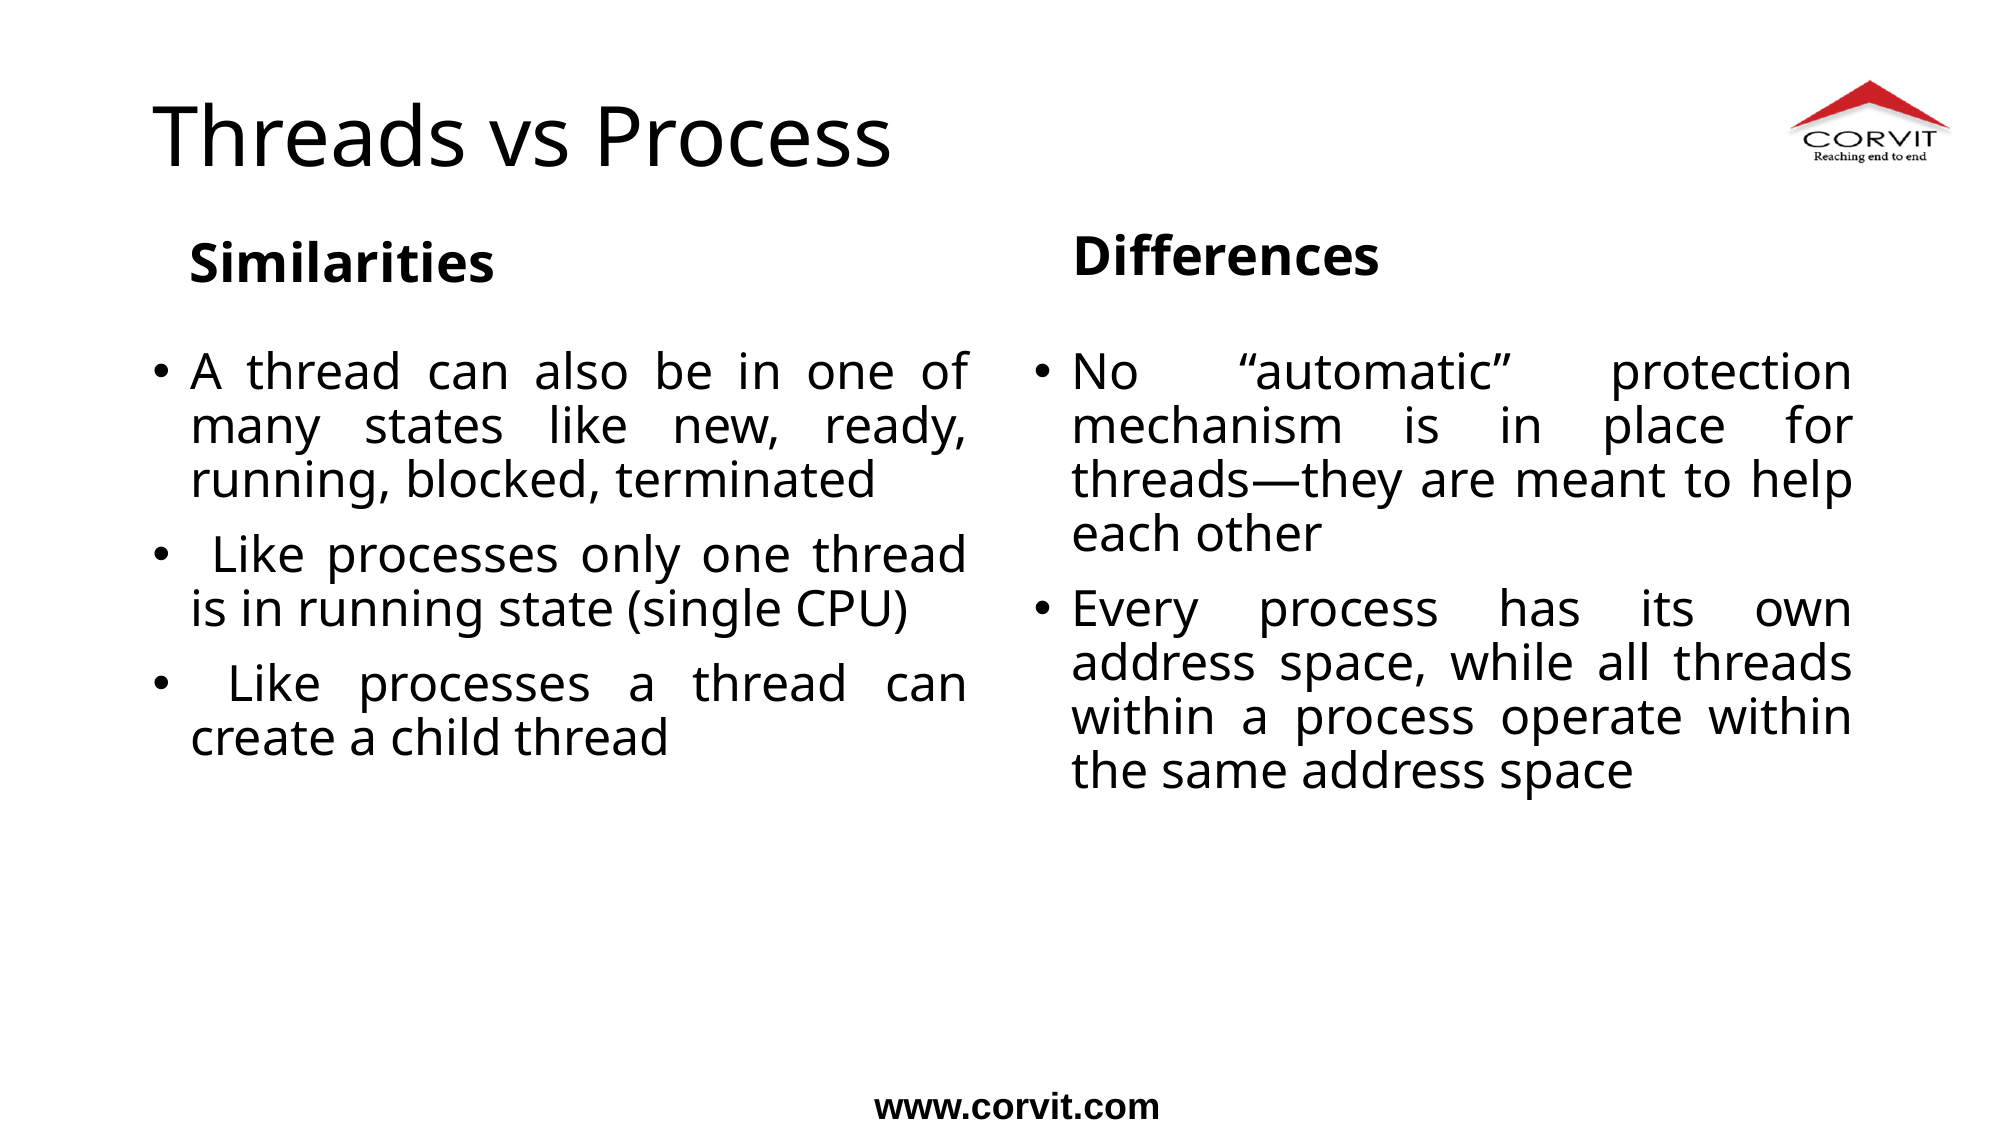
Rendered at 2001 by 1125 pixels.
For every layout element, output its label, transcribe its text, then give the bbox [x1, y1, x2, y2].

picture [1785, 77, 1953, 167]
list No “automatic” protection mechanism is in place for threads—they are meant to help each other Every process has its own address space, while all threads within a process operate within the same address space [1018, 339, 1870, 944]
text_box www.corvit.com [34, 1074, 2000, 1125]
list Differences [1057, 159, 1908, 295]
list A thread can also be in one of many states like new, ready, running, blocked, terminated Like processes only one thread is in running state (single CPU) Like processes a thread can create a child thread [137, 339, 984, 944]
list Similarities [174, 166, 1021, 302]
title Threads vs Process [137, 30, 1863, 249]
